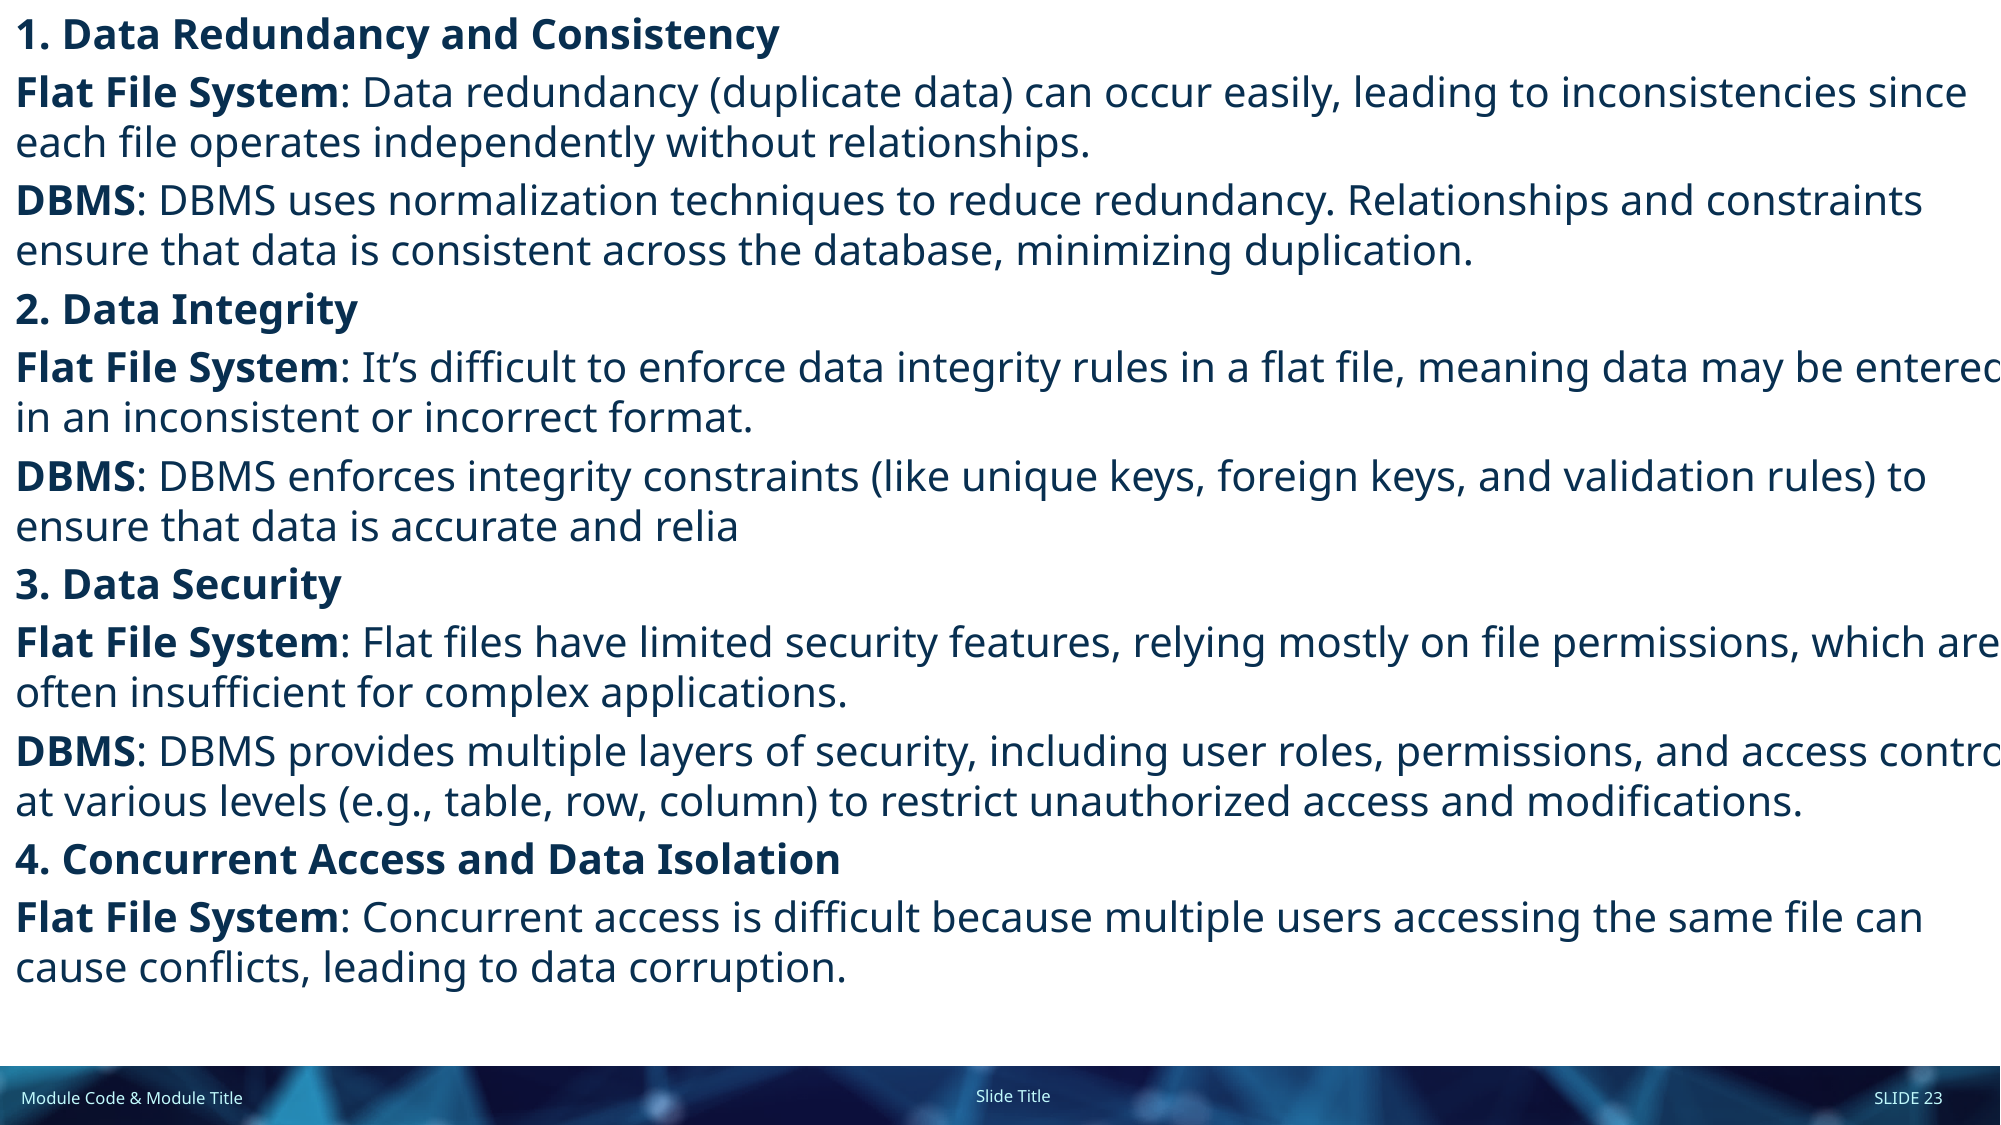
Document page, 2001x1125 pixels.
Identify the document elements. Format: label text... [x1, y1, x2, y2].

list 1. Data Redundancy and Consistency Flat File System: Data redundancy (duplicate data) can occur easily, leading to inconsistencies since each file operates independently without relationships. DBMS: DBMS uses normalization techniques to reduce redundancy. Relationships and constraints ensure that data is consistent across the database, minimizing duplication. 2. Data Integrity Flat File System: It’s difficult to enforce data integrity rules in a flat file, meaning data may be entered in an inconsistent or incorrect format. DBMS: DBMS enforces integrity constraints (like unique keys, foreign keys, and validation rules) to ensure that data is accurate and relia 3. Data Security Flat File System: Flat files have limited security features, relying mostly on file permissions, which are often insufficient for complex applications. DBMS: DBMS provides multiple layers of security, including user roles, permissions, and access control at various levels (e.g., table, row, column) to restrict unauthorized access and modifications. 4. Concurrent Access and Data Isolation Flat File System: Concurrent access is difficult because multiple users accessing the same file can cause conflicts, leading to data corruption. [0, 0, 2000, 1067]
picture [0, 1067, 2000, 1125]
